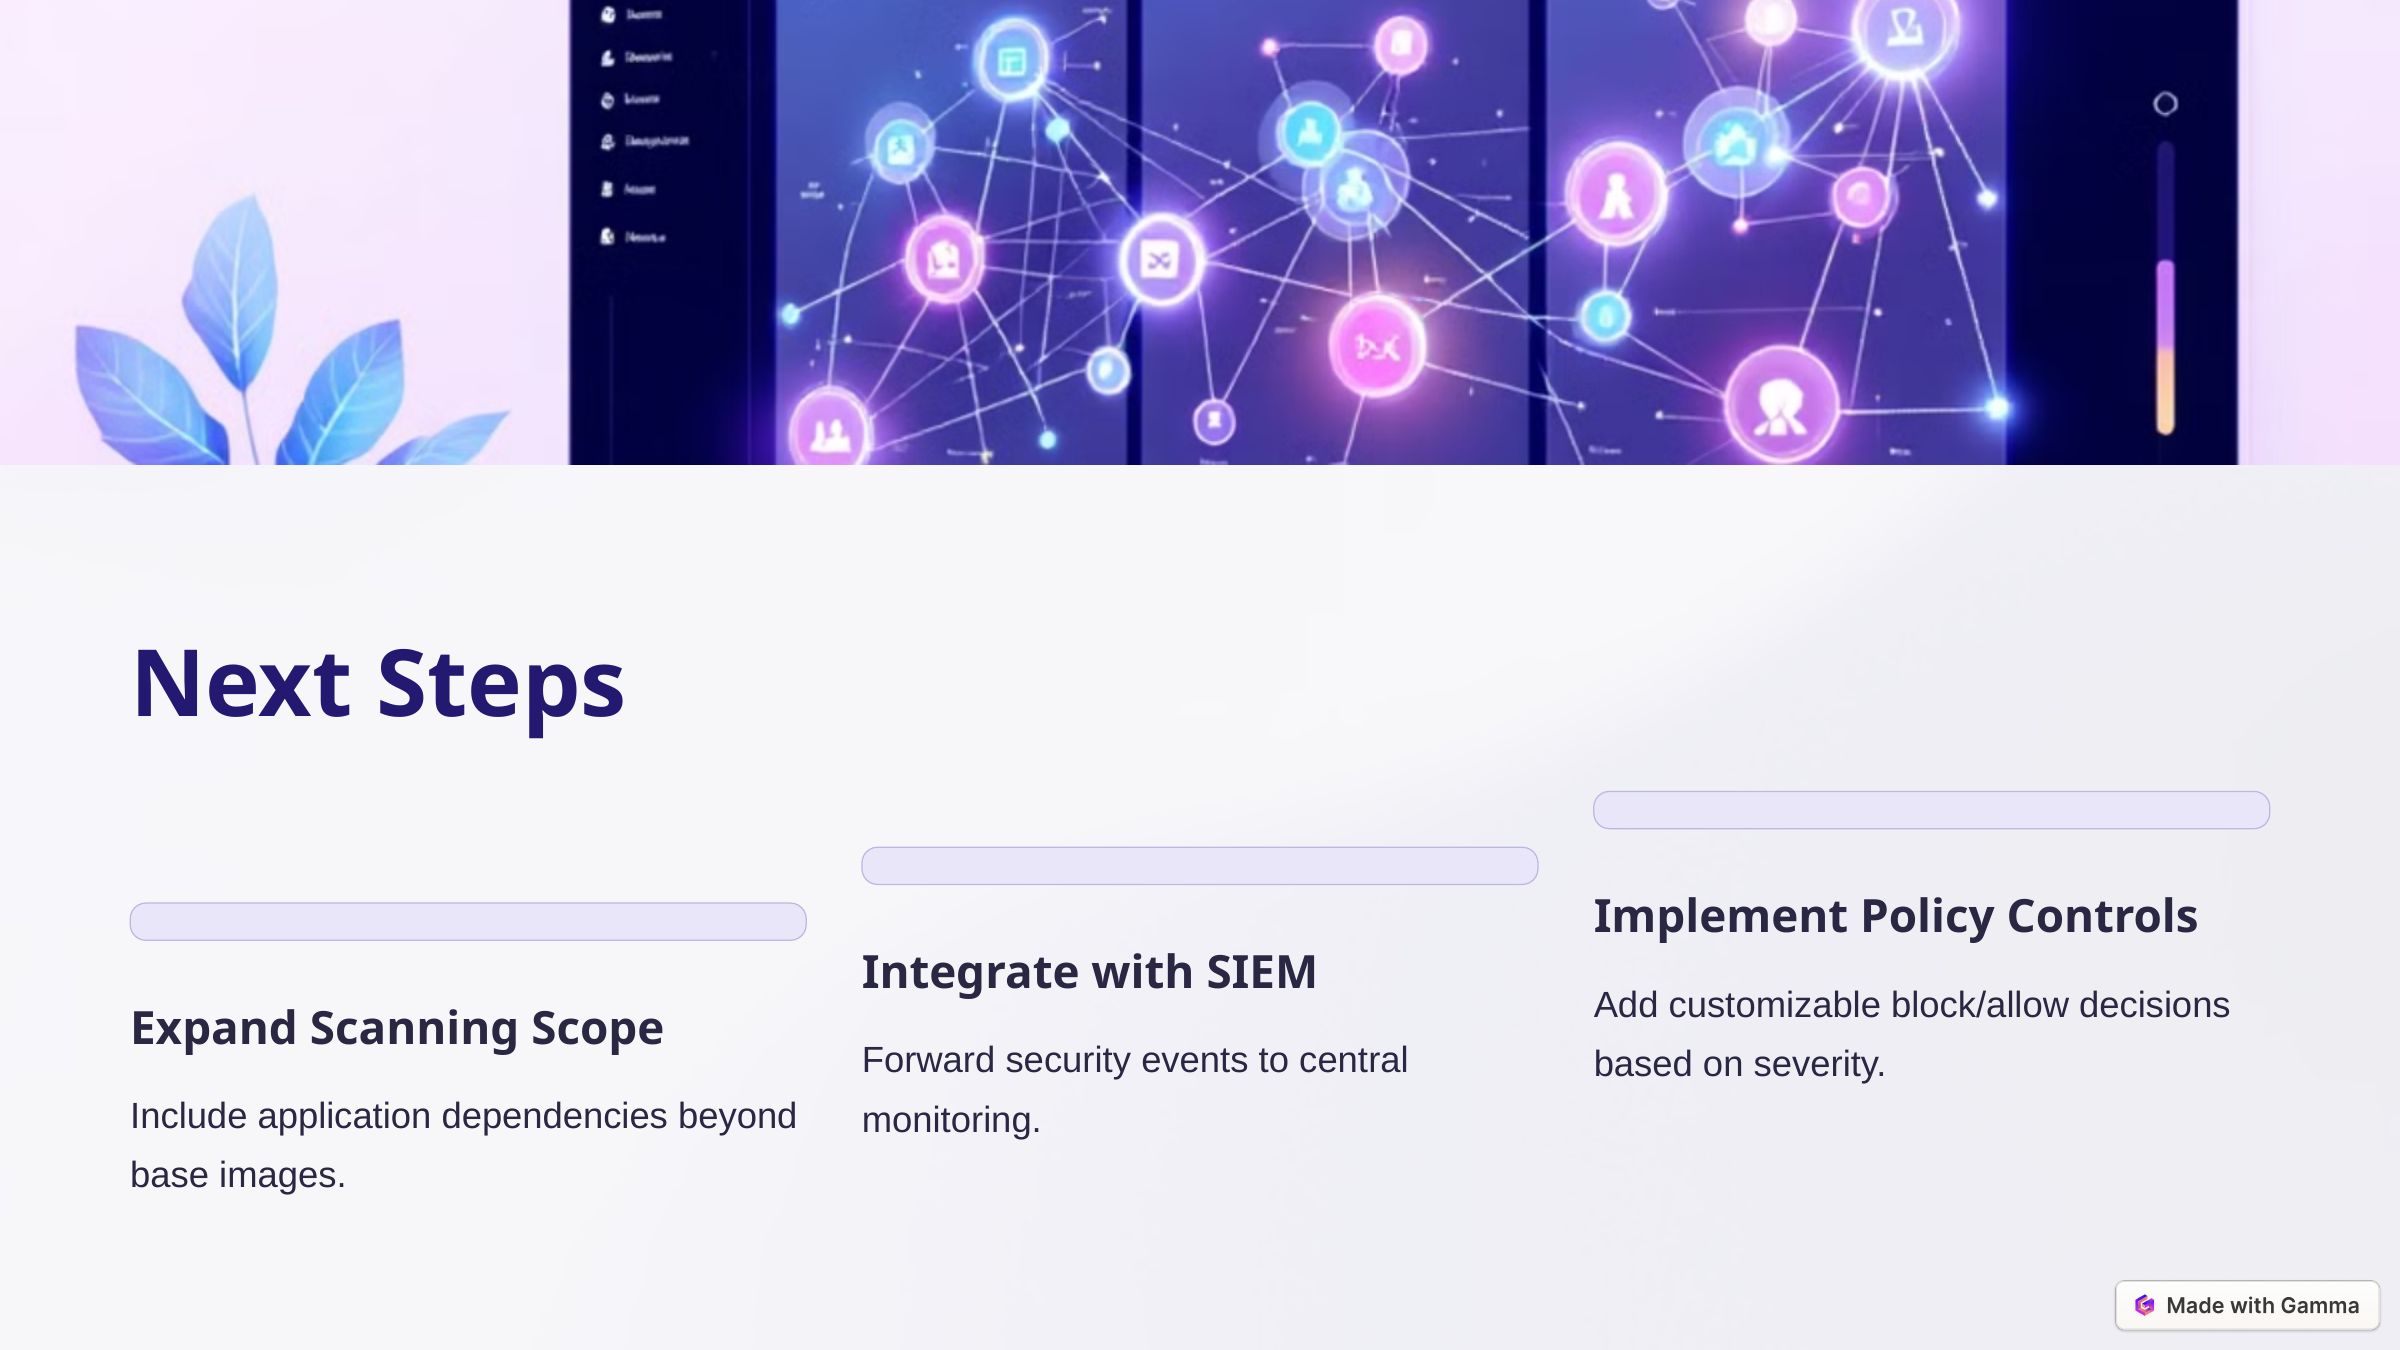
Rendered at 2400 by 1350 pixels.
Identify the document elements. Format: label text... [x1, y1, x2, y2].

picture [0, 0, 2400, 466]
text_box Forward security events to central monitoring. [861, 1020, 1538, 1140]
text_box [130, 903, 807, 941]
text_box Expand Scanning Scope [130, 996, 645, 1055]
text_box Next Steps [130, 619, 1061, 736]
text_box Include application dependencies beyond base images. [130, 1076, 807, 1196]
text_box Integrate with SIEM [861, 940, 1327, 999]
picture [2106, 1271, 2389, 1339]
text_box [1593, 791, 2270, 829]
text_box Implement Policy Controls [1593, 884, 2162, 943]
text_box [861, 847, 1538, 885]
text_box Add customizable block/allow decisions based on severity. [1593, 964, 2270, 1084]
